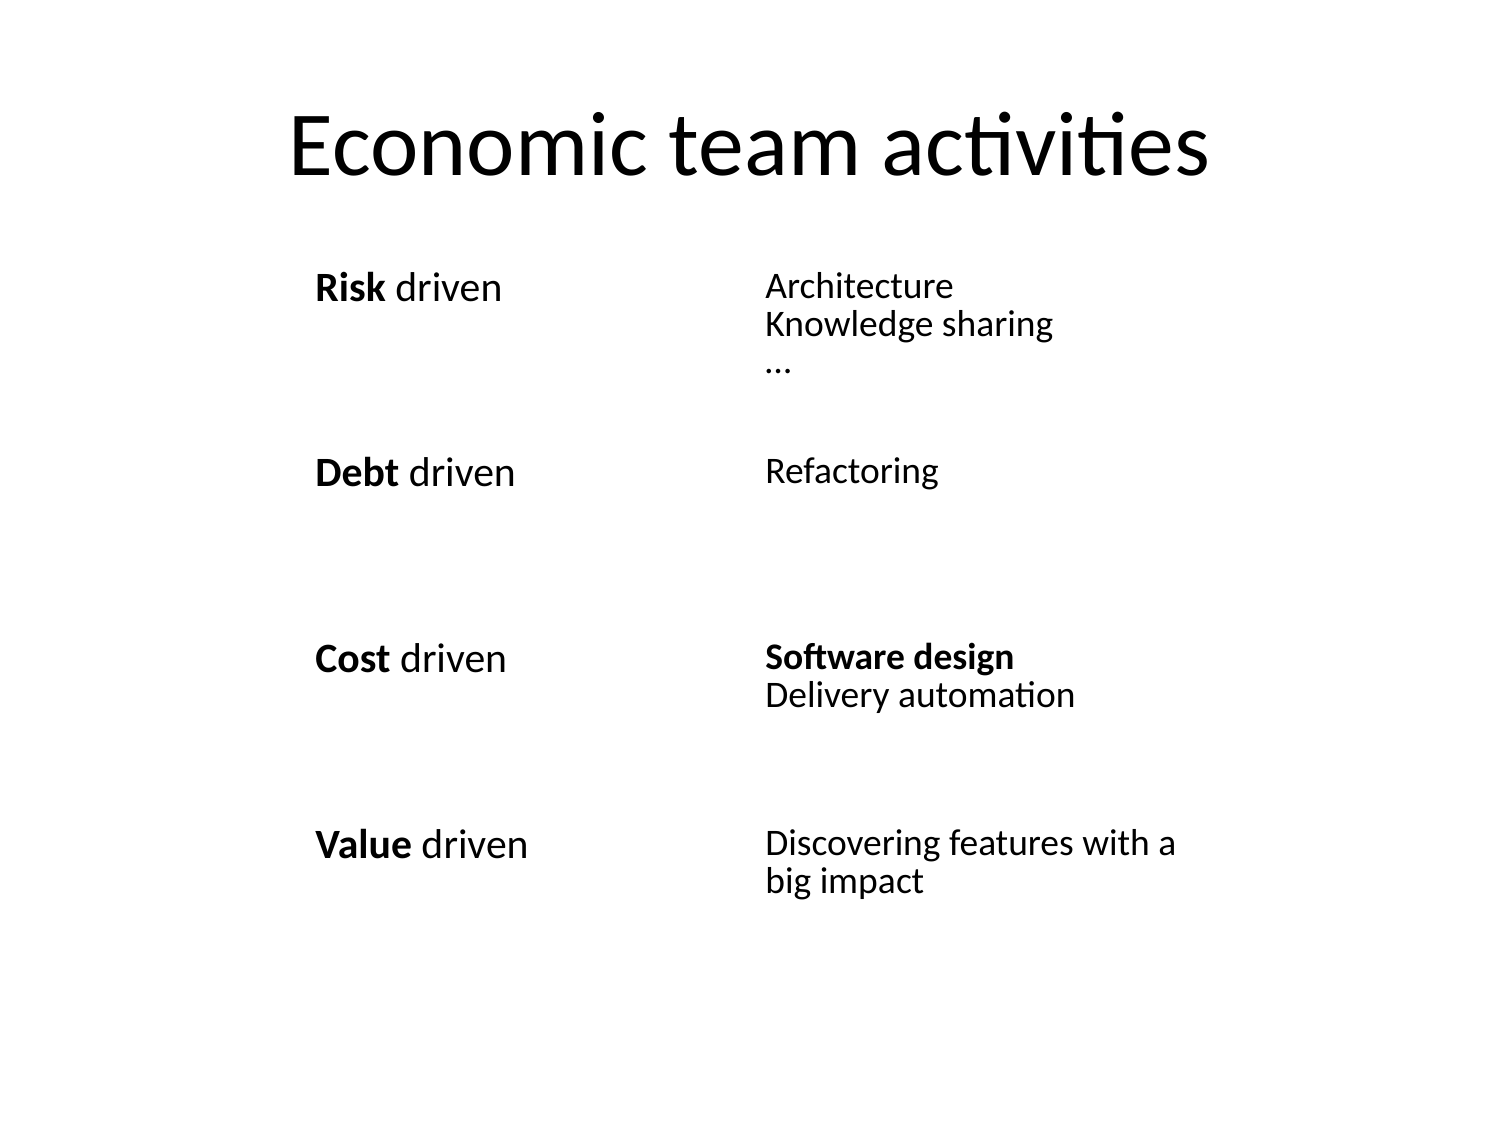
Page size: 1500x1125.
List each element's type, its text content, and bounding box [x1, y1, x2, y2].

table_cell Cost driven [300, 634, 750, 820]
table_cell Software design Delivery automation [750, 634, 1200, 820]
table_cell Refactoring [750, 448, 1200, 634]
table_header Risk driven [300, 262, 750, 448]
table_cell Discovering features with a big impact [750, 820, 1200, 1005]
table_header Architecture Knowledge sharing … [750, 262, 1200, 448]
table_cell Value driven [300, 820, 750, 1005]
title Economic team activities [75, 45, 1425, 233]
table_cell Debt driven [300, 448, 750, 634]
